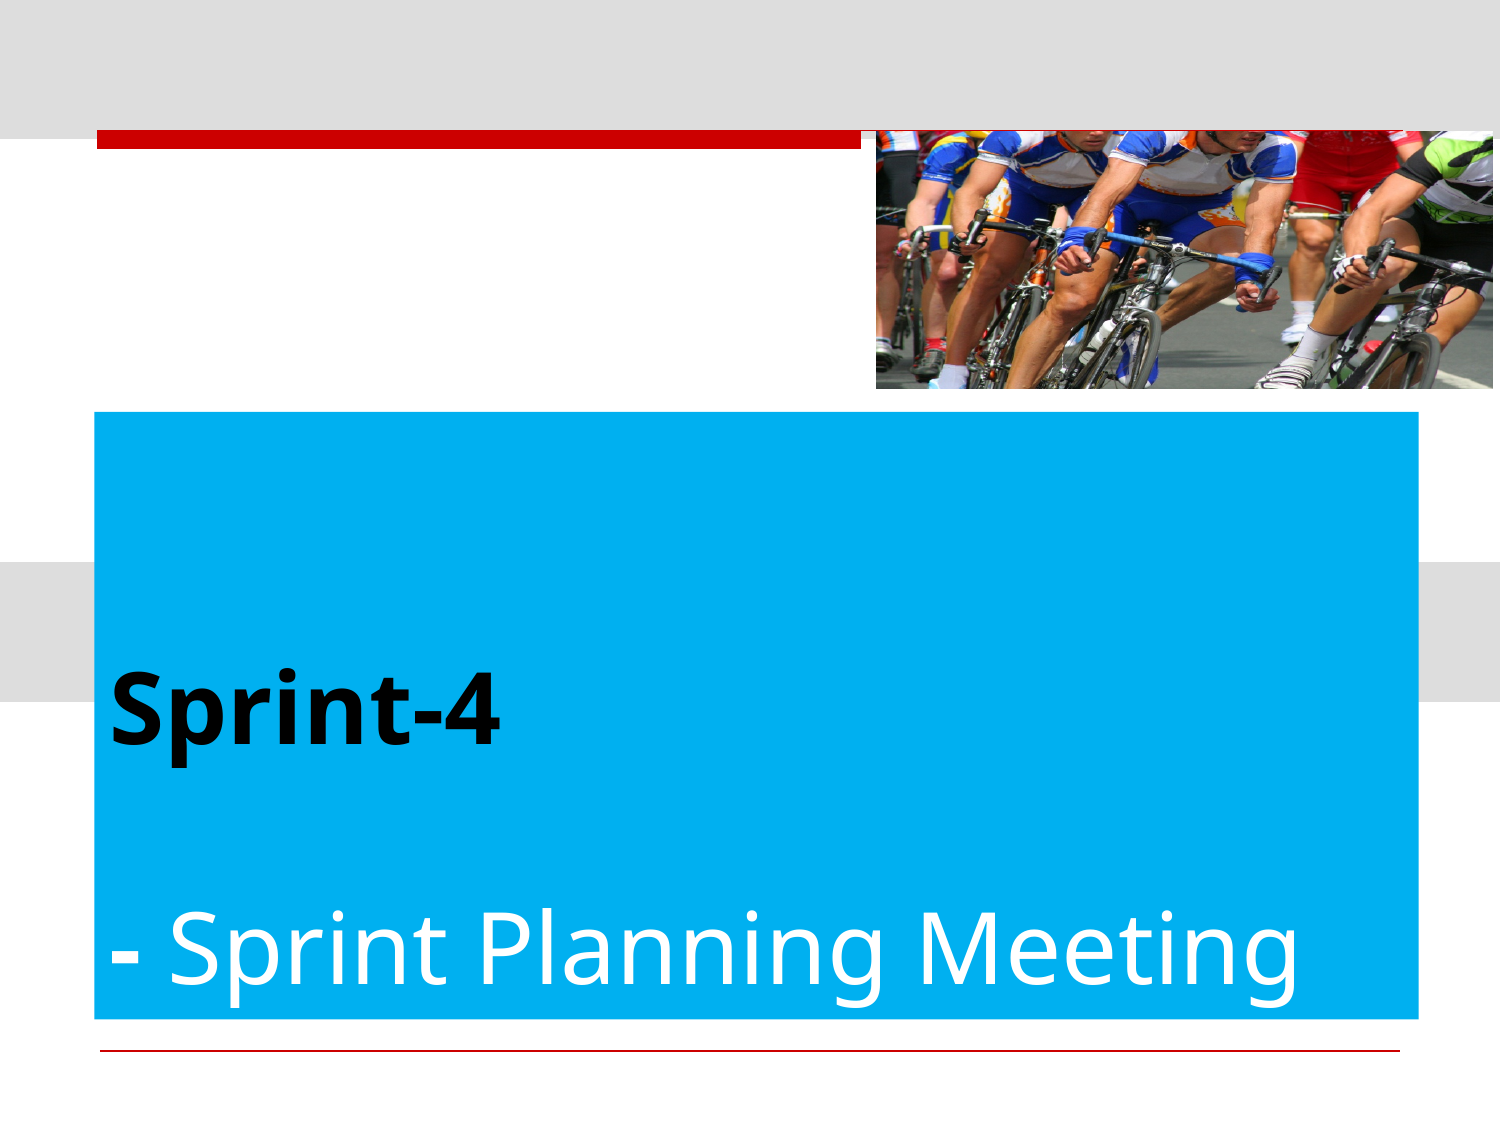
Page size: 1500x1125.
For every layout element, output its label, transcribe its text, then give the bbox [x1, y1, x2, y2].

title Sprint-4 - Sprint Planning Meeting [94, 411, 1419, 1020]
picture [0, 0, 1500, 1125]
